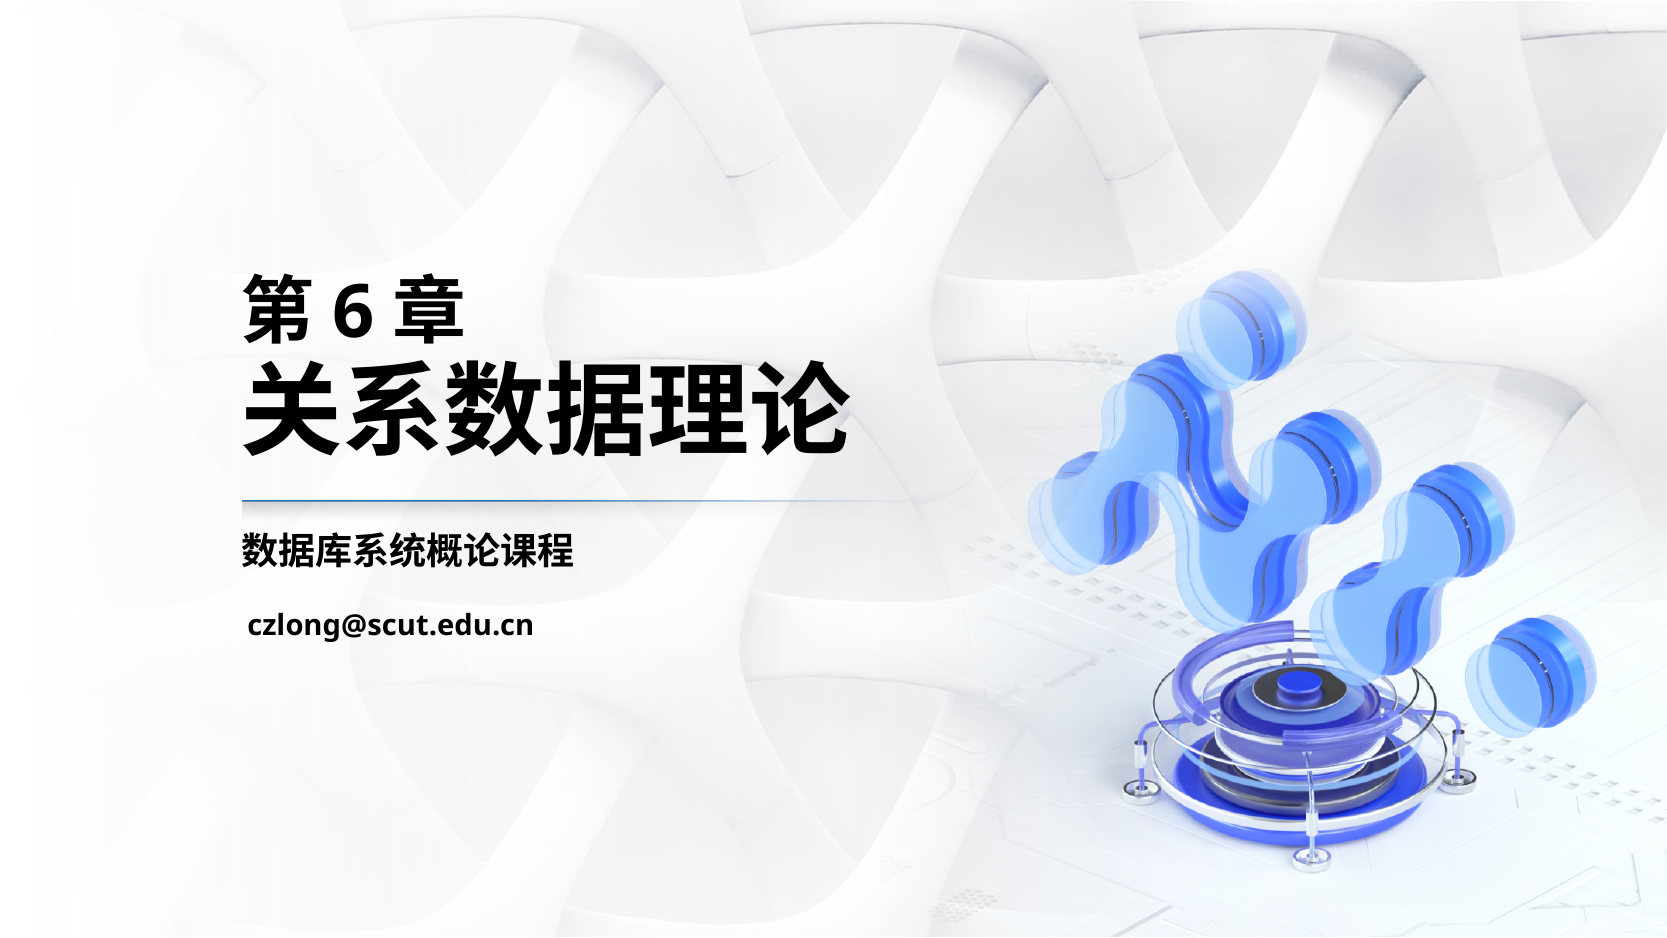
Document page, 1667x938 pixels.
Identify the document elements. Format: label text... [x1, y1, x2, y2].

picture [1, 0, 1667, 937]
text_box 第6章 关系数据理论 [227, 229, 1082, 475]
